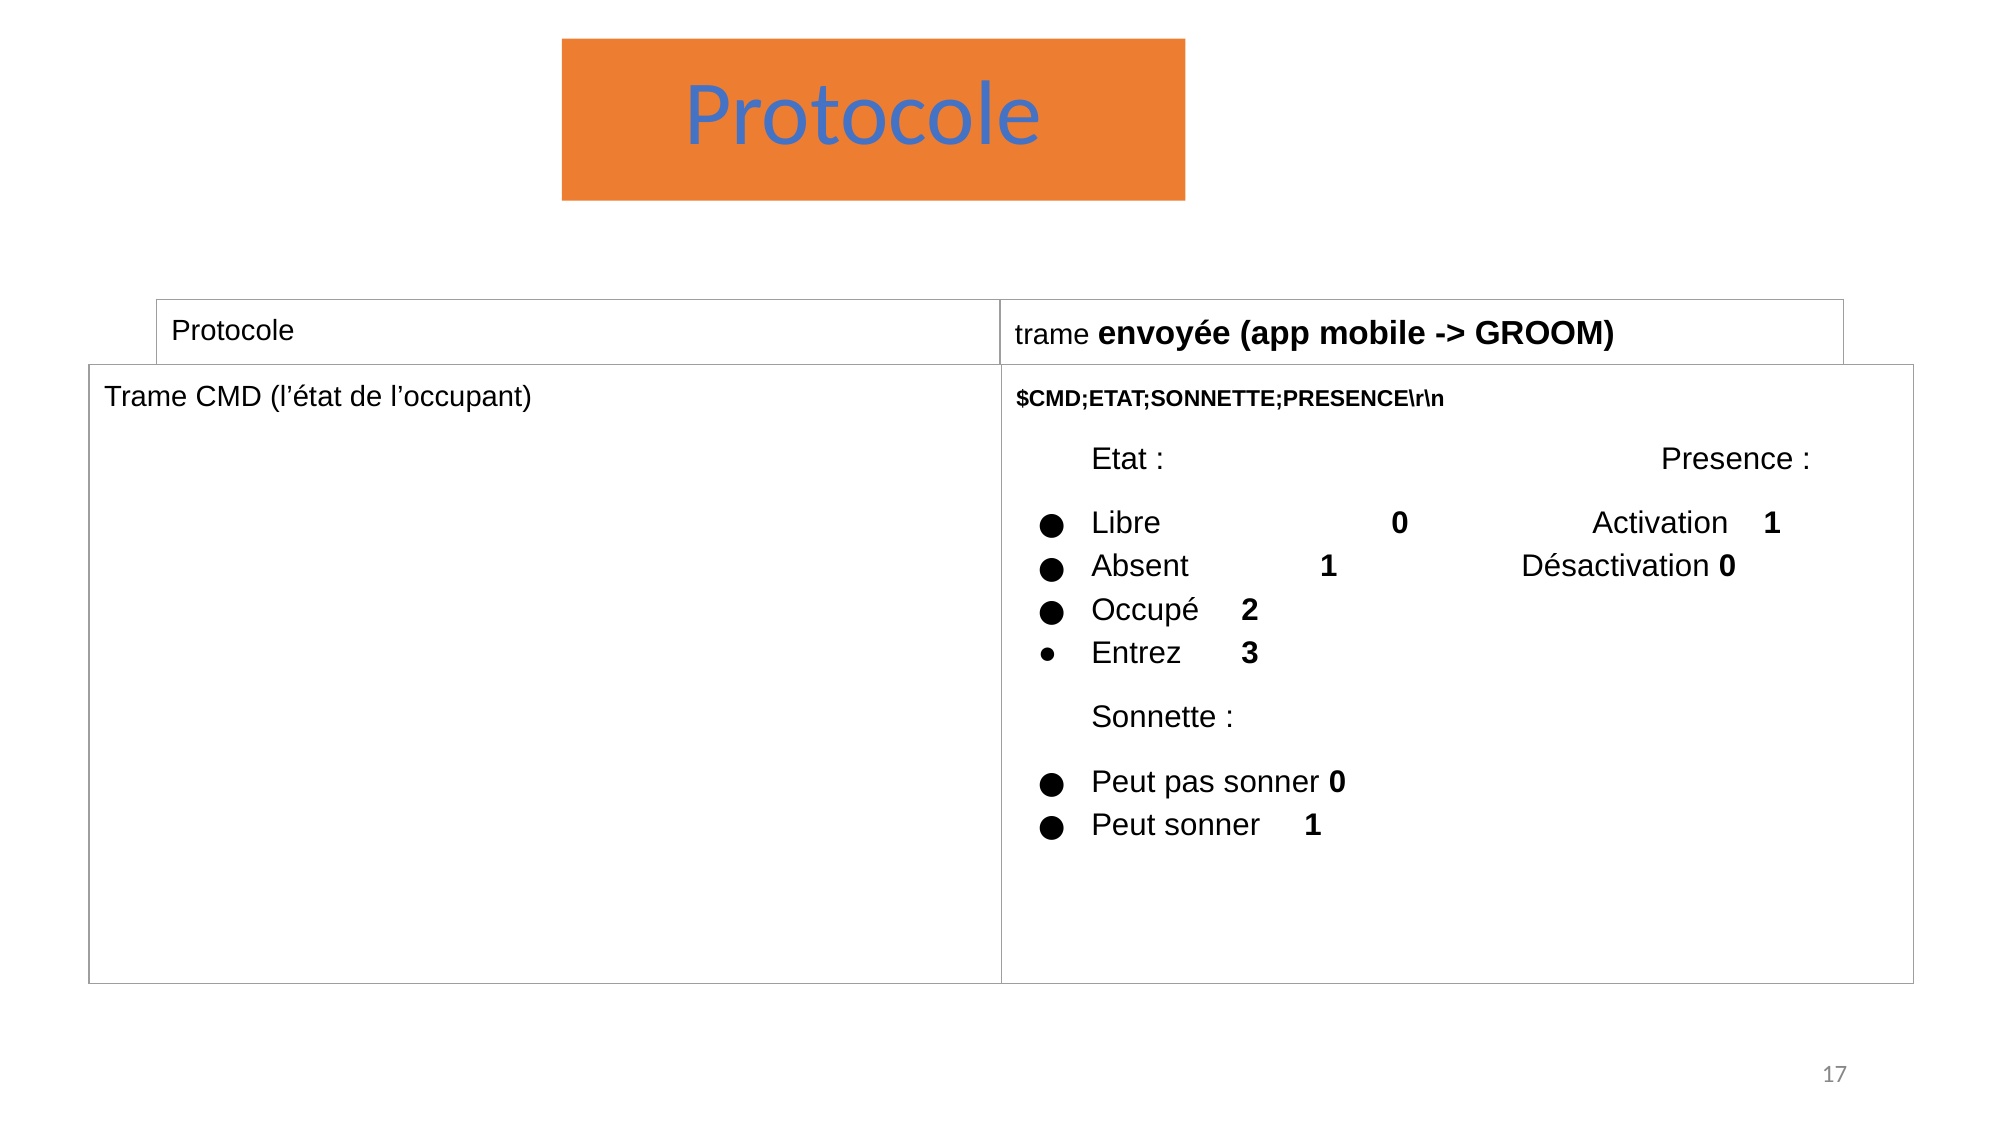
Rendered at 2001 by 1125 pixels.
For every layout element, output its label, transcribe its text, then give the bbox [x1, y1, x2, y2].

table_header Trame CMD (l’état de l’occupant) [90, 365, 1001, 983]
table_header $CMD;ETAT;SONNETTE;PRESENCE\r\n Etat : Presence : Libre 0 Activation 1 Absent 1 Désactivation 0 Occupé 2 Entrez 3 Sonnette : Peut pas sonner 0 Peut sonner 1 [1002, 365, 1913, 983]
table_header Protocole [157, 300, 999, 364]
slide_number ‹#› [1412, 1042, 1863, 1103]
title Protocole [561, 38, 1186, 201]
table_header trame envoyée (app mobile -> GROOM) [1001, 300, 1843, 364]
